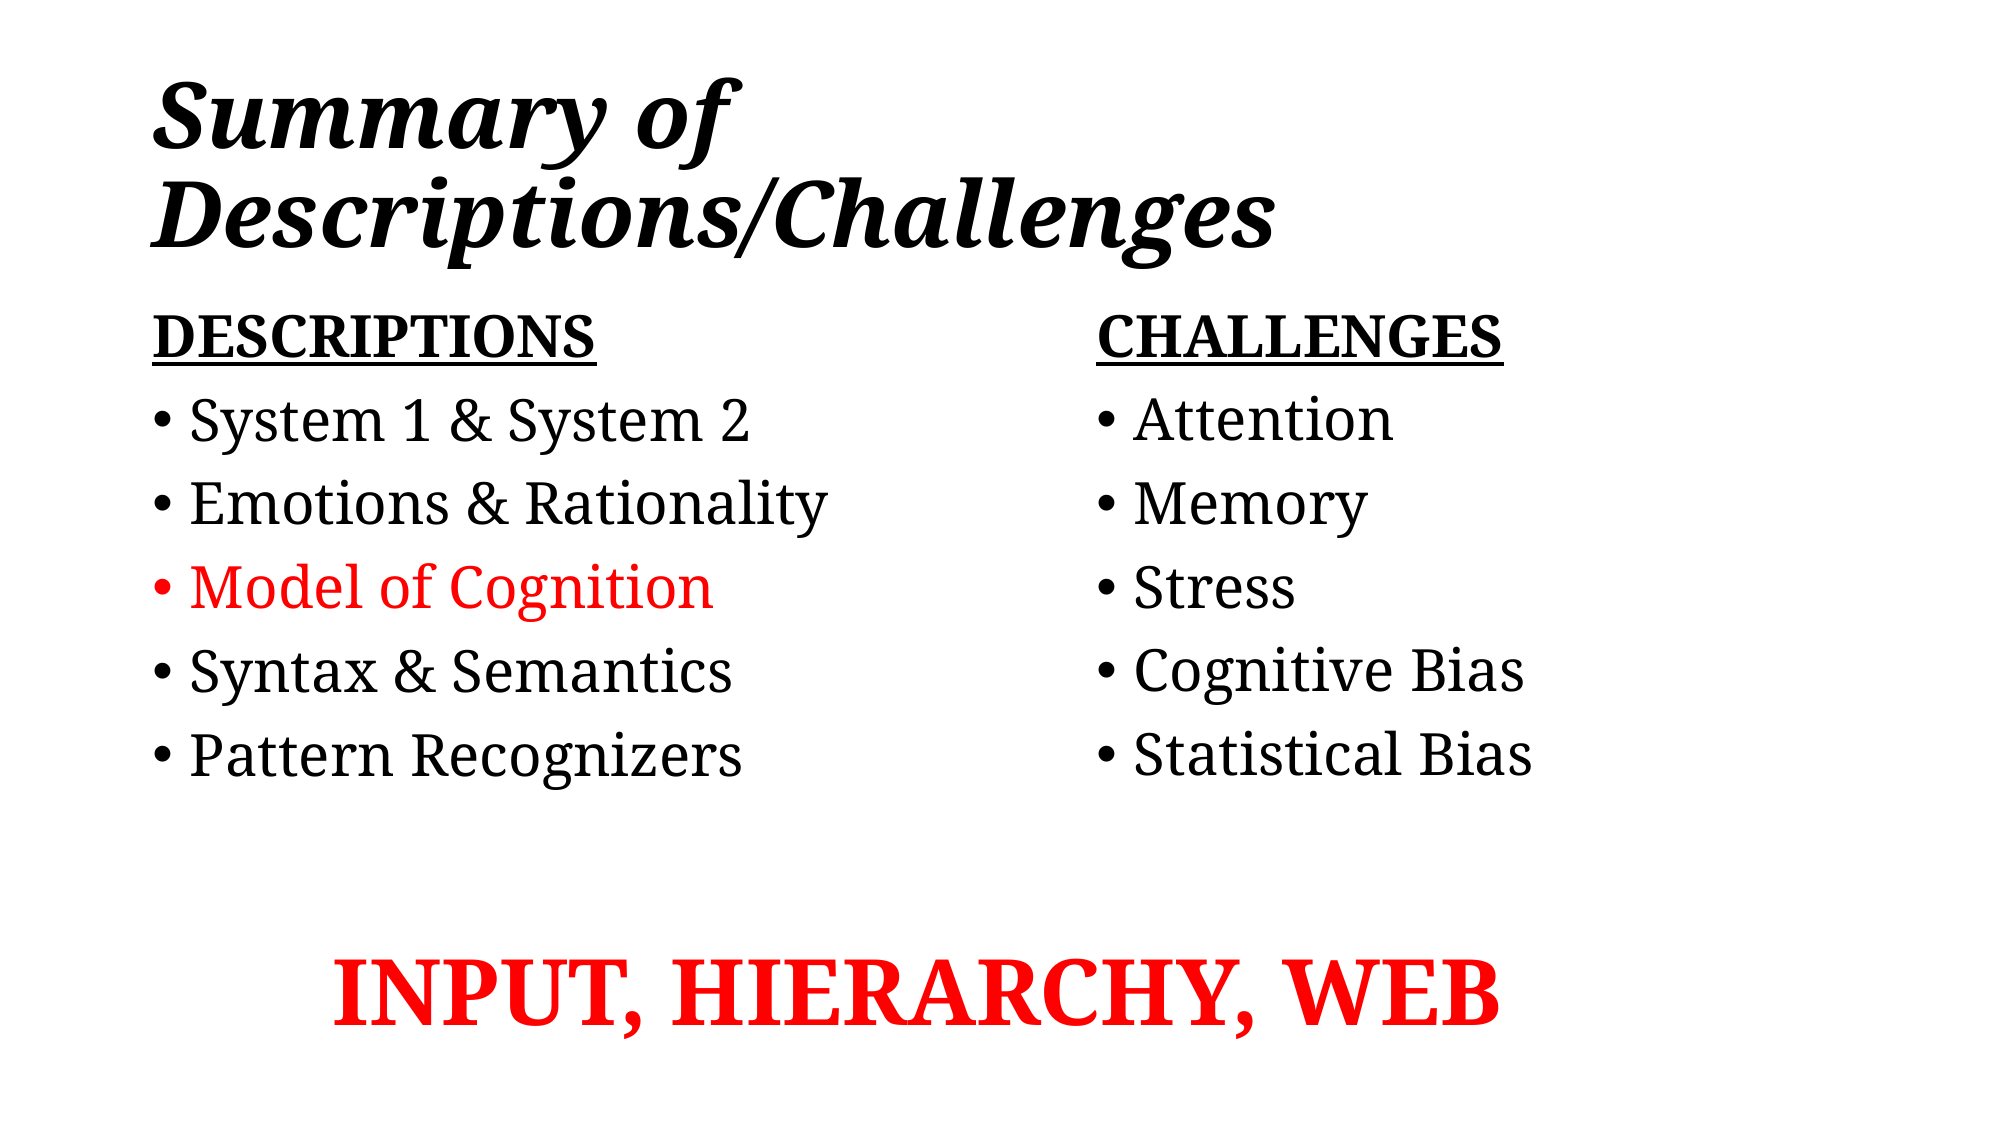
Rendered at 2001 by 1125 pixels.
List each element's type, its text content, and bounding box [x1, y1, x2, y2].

text_box CHALLENGES Attention Memory Stress Cognitive Bias Statistical Bias [1081, 299, 1863, 1014]
list DESCRIPTIONS System 1 & System 2 Emotions & Rationality Model of Cognition Syntax & Semantics Pattern Recognizers [137, 299, 919, 1014]
title Summary of Descriptions/Challenges [137, 59, 1863, 278]
text_box INPUT, HIERARCHY, WEB [318, 926, 1519, 1051]
